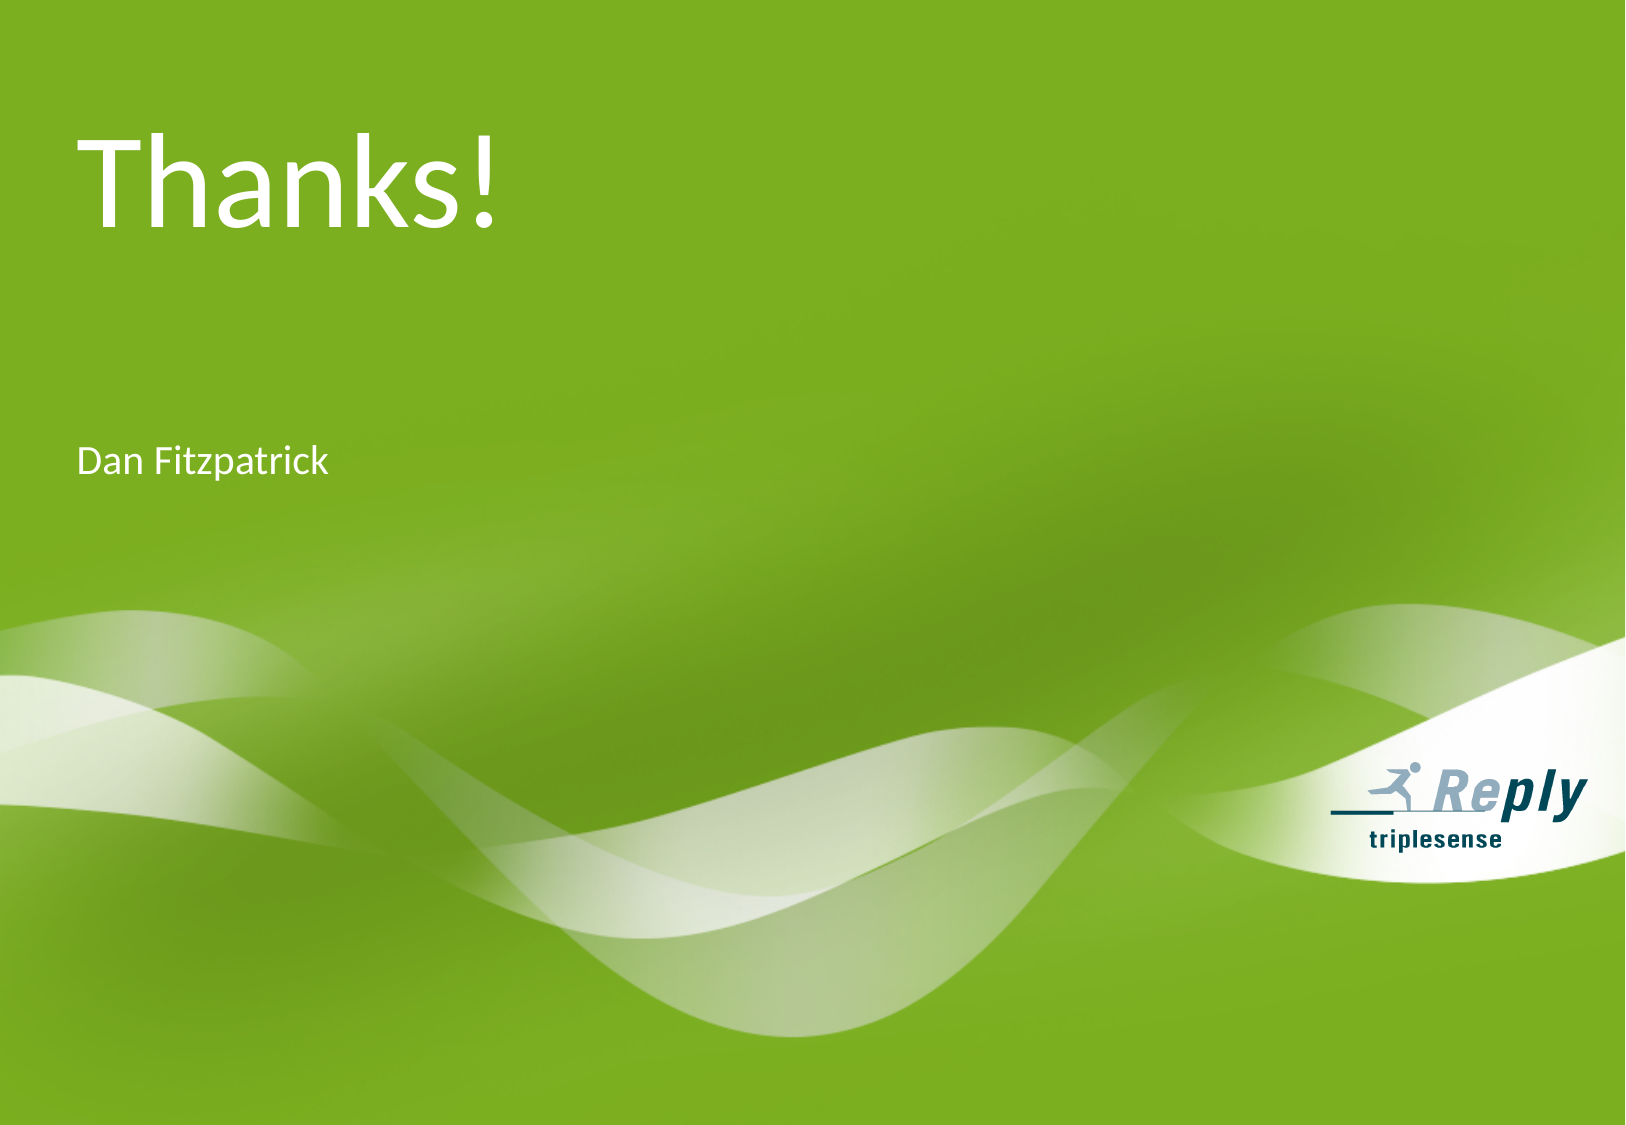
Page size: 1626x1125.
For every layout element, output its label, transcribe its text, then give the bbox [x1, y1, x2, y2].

subtitle Dan Fitzpatrick [76, 432, 1529, 569]
title Thanks! [76, 119, 1529, 398]
picture [0, 0, 1626, 1125]
